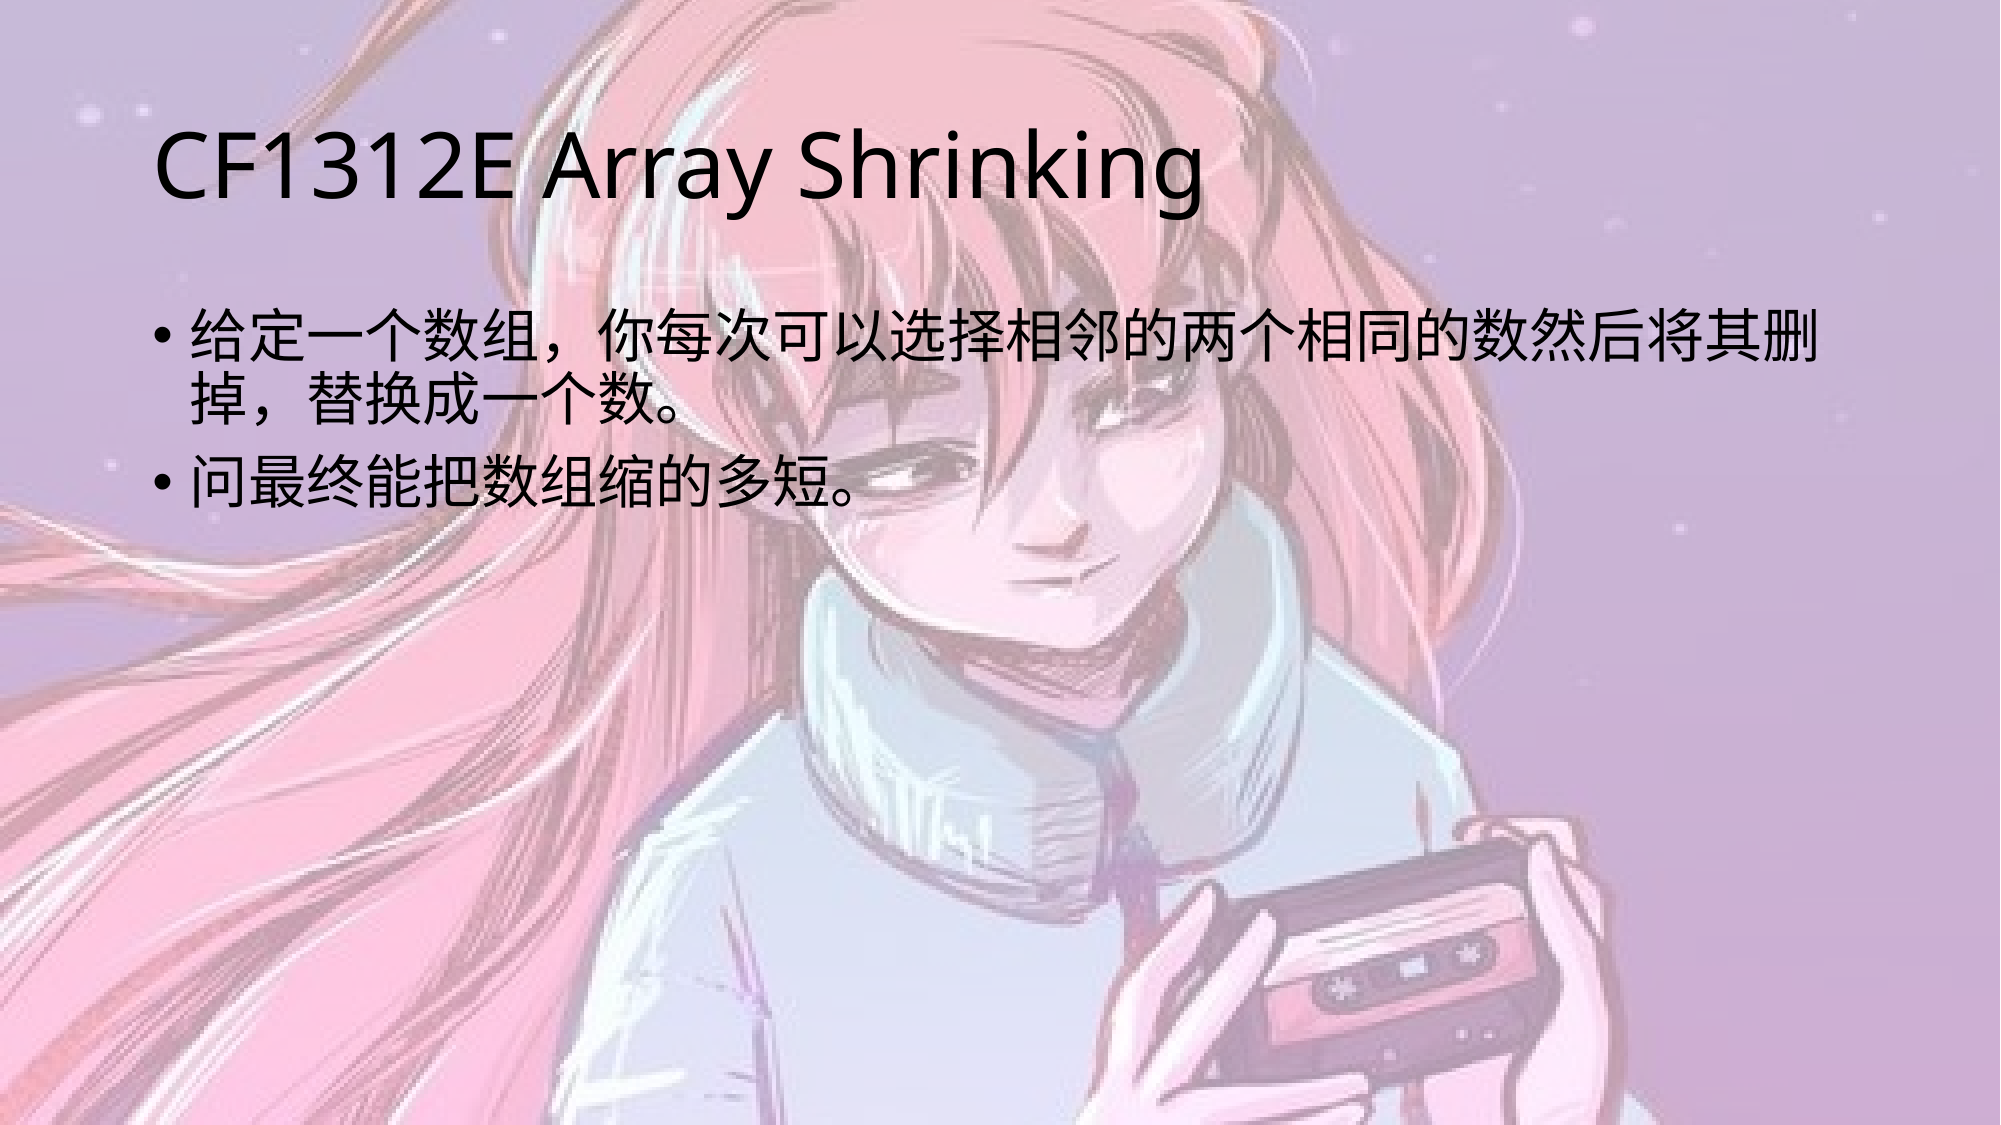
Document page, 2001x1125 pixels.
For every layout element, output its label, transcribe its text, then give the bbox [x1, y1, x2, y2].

title CF1312E Array Shrinking [137, 59, 1863, 278]
